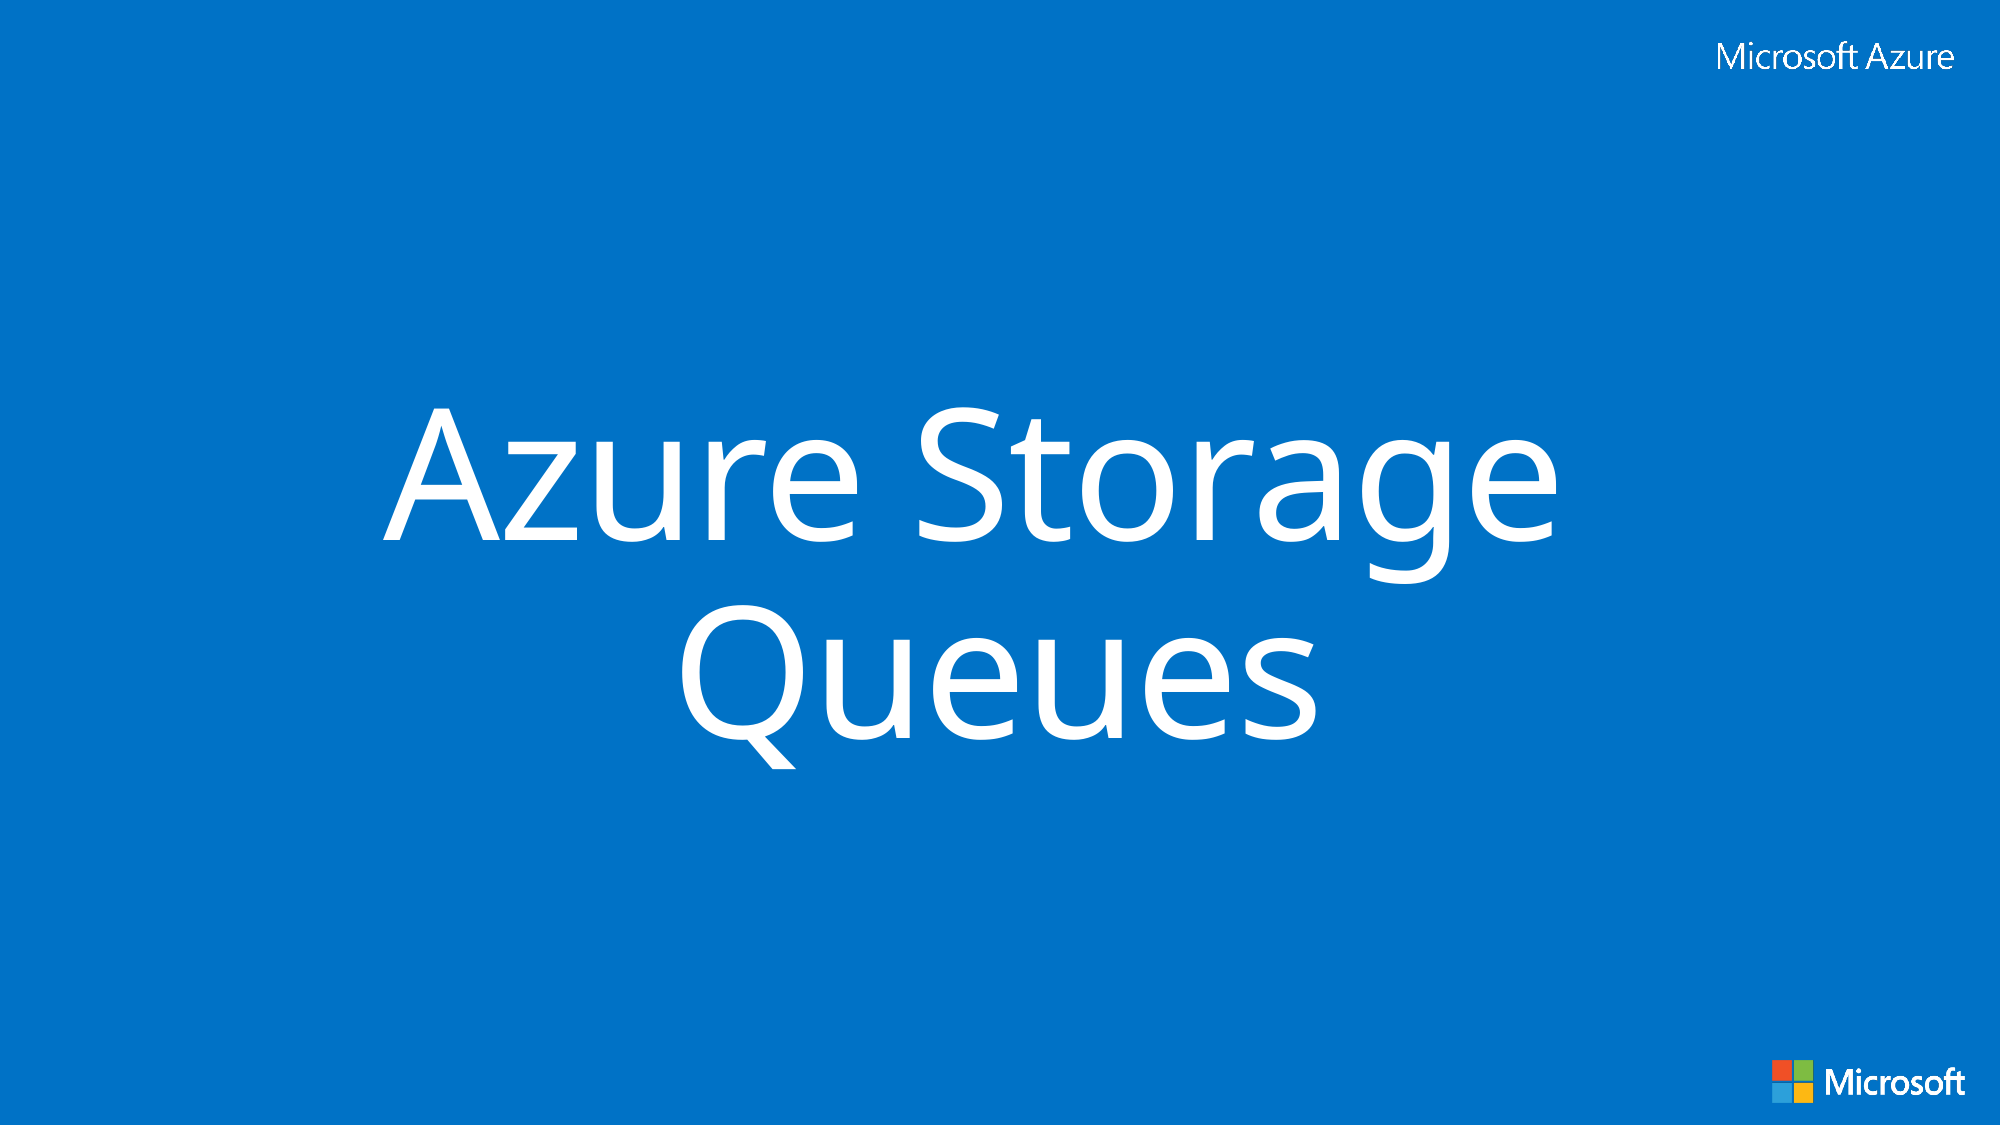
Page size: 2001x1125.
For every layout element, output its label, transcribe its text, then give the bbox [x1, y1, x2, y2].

title Azure Storage Queues [118, 374, 1878, 583]
picture [1772, 1060, 1965, 1103]
picture [1699, 24, 1972, 87]
